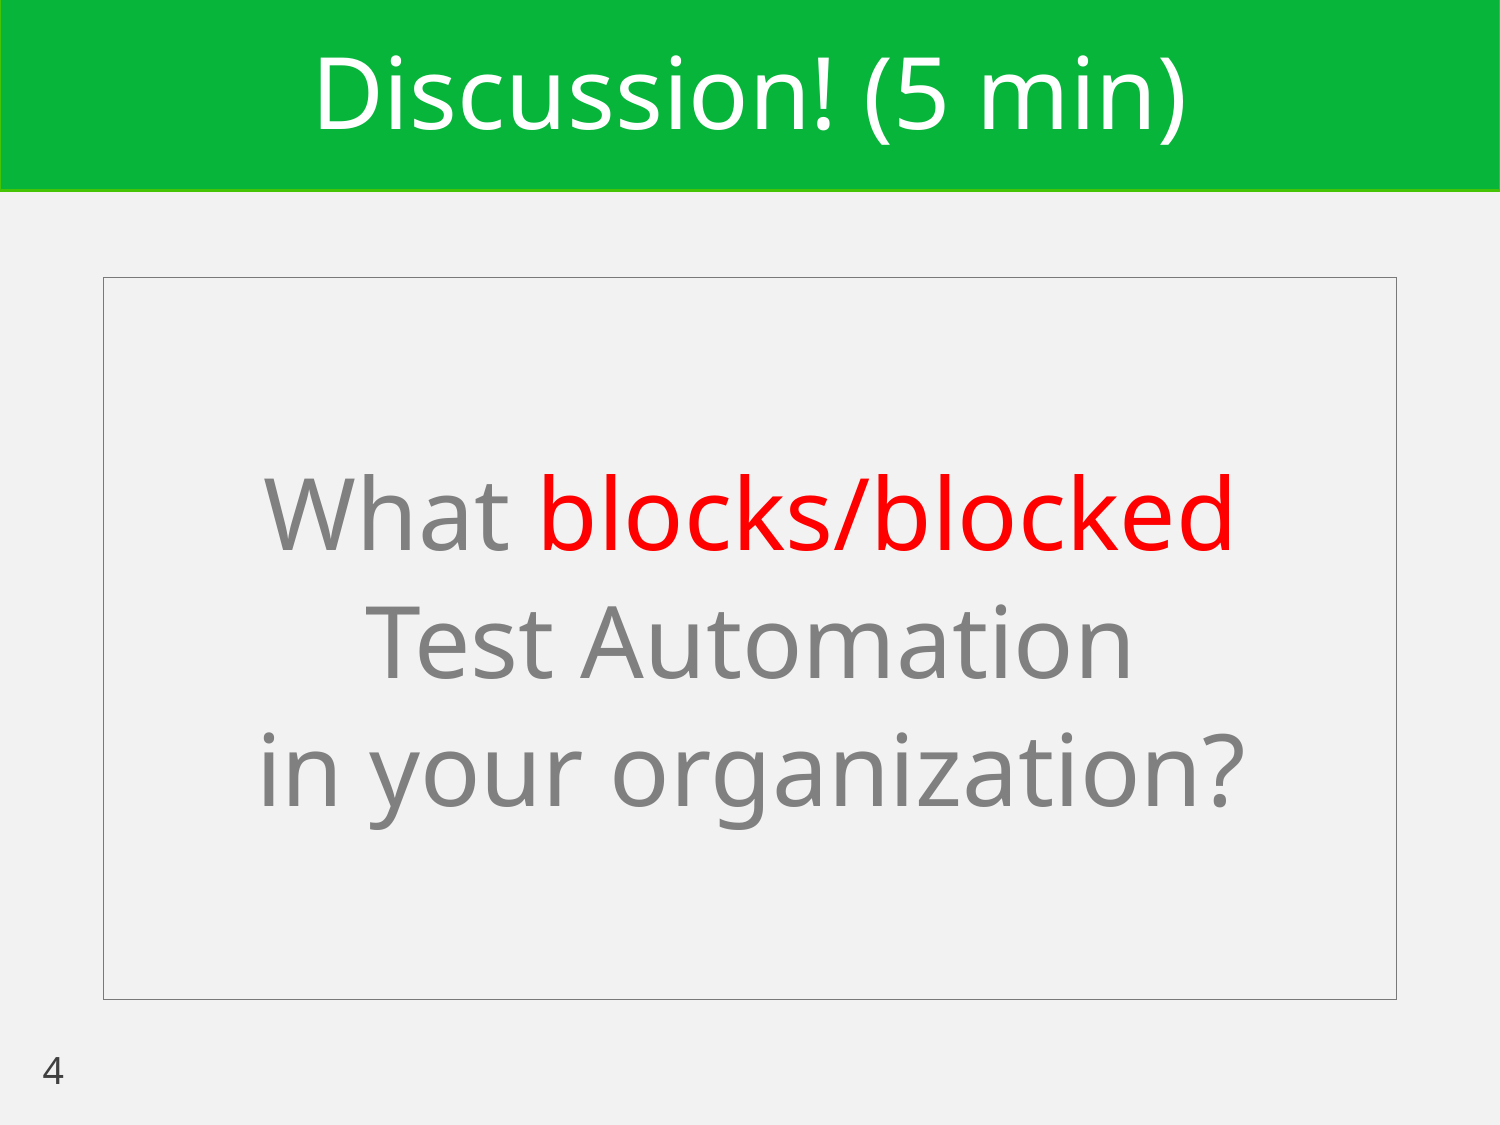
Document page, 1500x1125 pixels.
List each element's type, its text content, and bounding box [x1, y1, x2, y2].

list What blocks/blocked Test Automation in your organization? [103, 277, 1397, 1000]
title Discussion! (5 min) [0, 53, 1500, 140]
slide_number 4 [27, 1042, 146, 1102]
